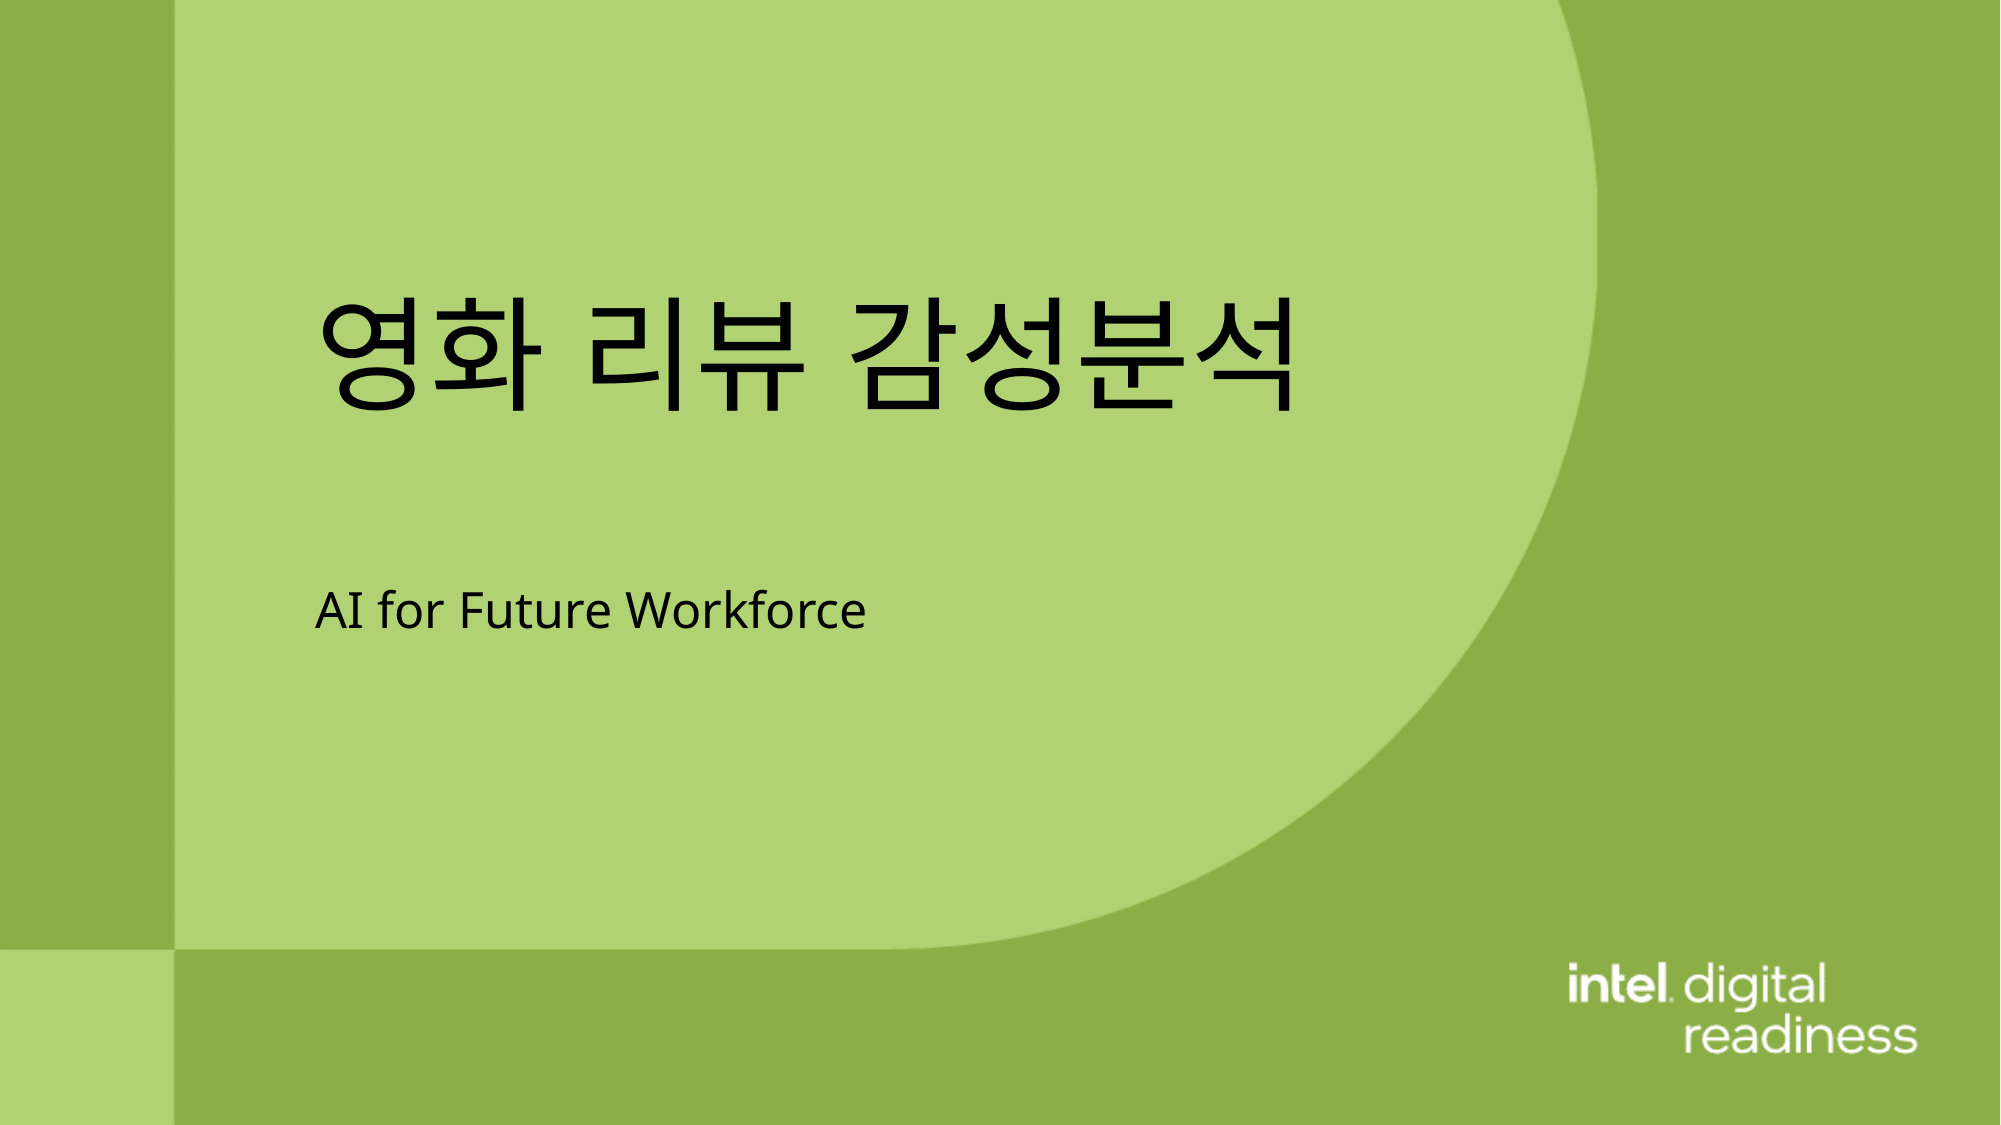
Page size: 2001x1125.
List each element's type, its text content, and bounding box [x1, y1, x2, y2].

picture [0, 0, 2001, 1125]
text_box AI for Future Workforce [300, 577, 1273, 692]
text_box 영화 리뷰 감성분석 [300, 285, 1521, 594]
